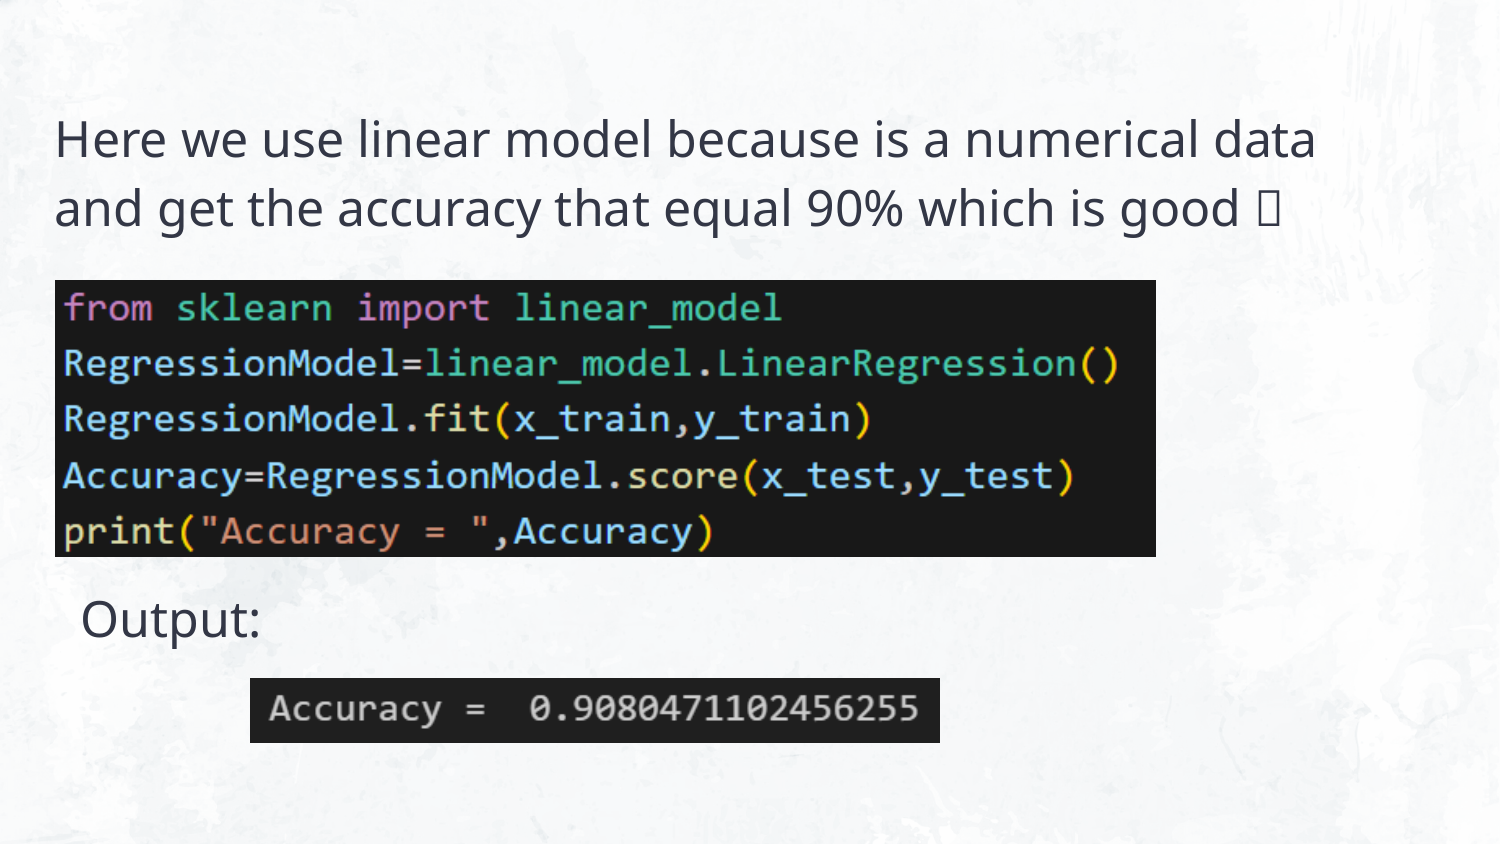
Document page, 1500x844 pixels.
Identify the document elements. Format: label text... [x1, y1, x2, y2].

title Here we use linear model because is a numerical data and get the accuracy that equal 90% which is good  [40, 97, 1425, 238]
text_box Output: [66, 579, 278, 655]
picture [0, 0, 1500, 844]
